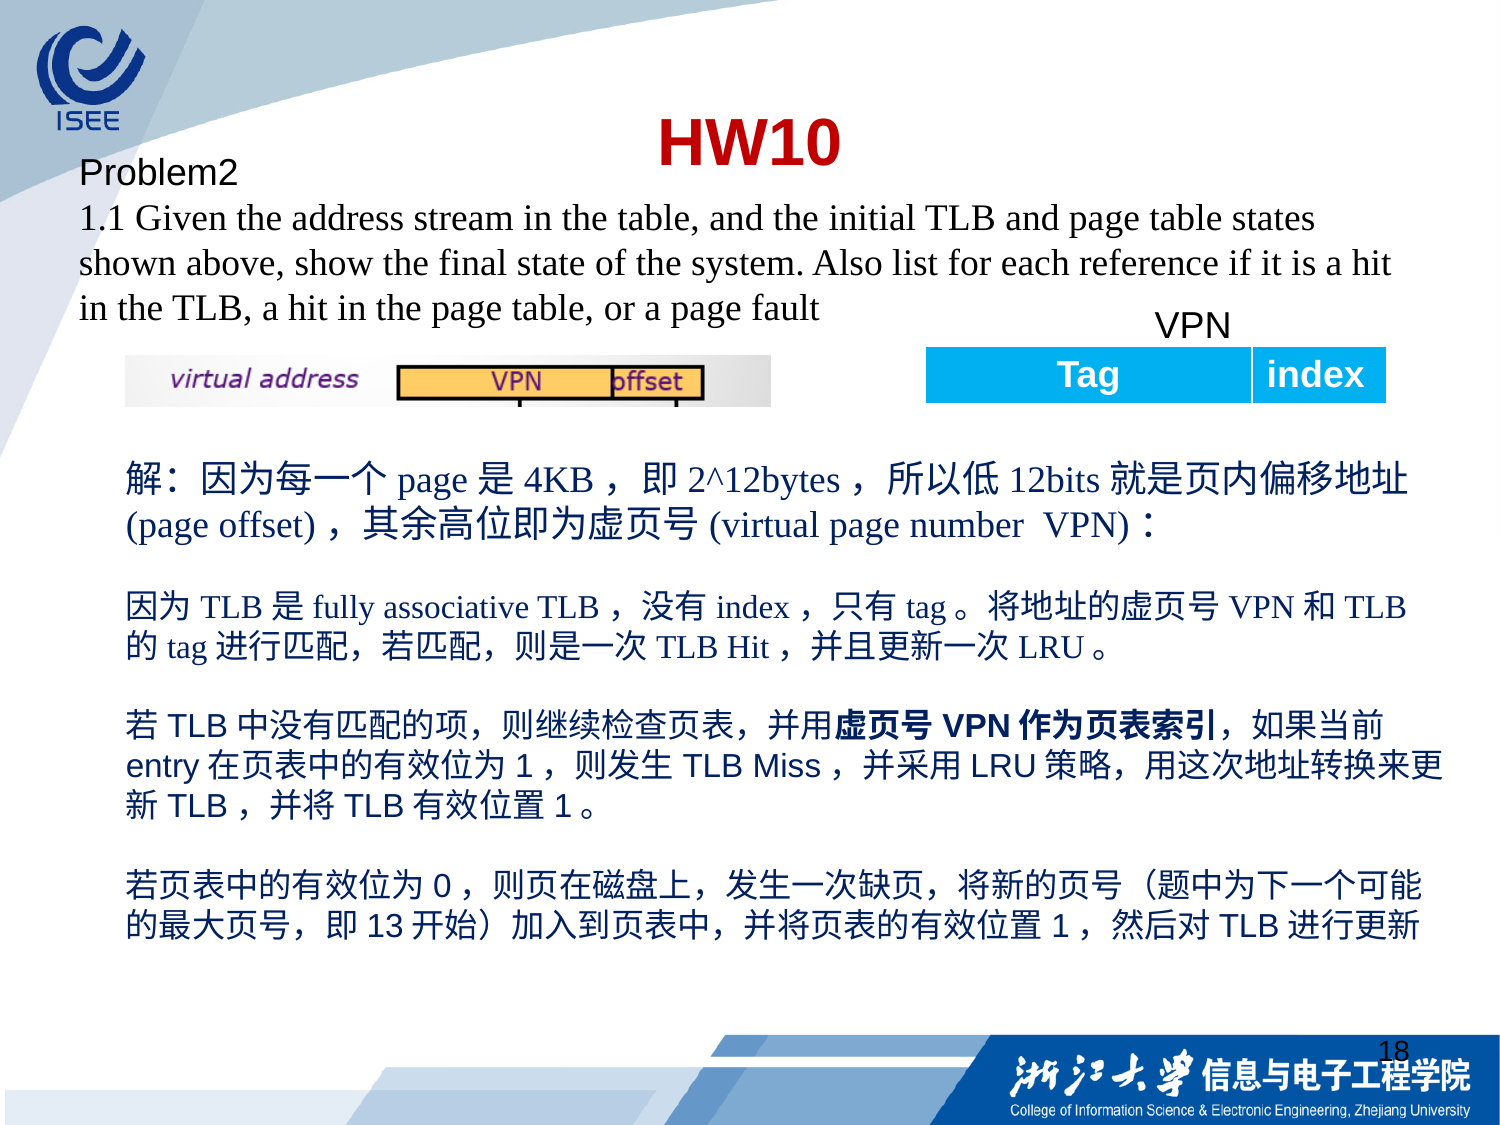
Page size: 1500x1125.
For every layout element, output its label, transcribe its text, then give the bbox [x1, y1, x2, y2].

picture [0, 1, 1500, 540]
table_header Tag [926, 347, 1251, 403]
title HW10 [75, 45, 1425, 140]
slide_number 18 [1074, 1024, 1426, 1103]
text_box Problem2 1.1 Given the address stream in the table, and the initial TLB and page table states shown above, show the final state of the system. Also list for each reference if it is a hit in the TLB, a hit in the page table, or a page fault [64, 140, 1436, 426]
text_box 解：因为每一个page是4KB，即2^12bytes，所以低12bits就是页内偏移地址(page offset)，其余高位即为虚页号(virtual page number VPN)： 因为TLB是fully associative TLB，没有index，只有tag。将地址的虚页号VPN和TLB的tag进行匹配，若匹配，则是一次TLB Hit，并且更新一次LRU。 若TLB中没有匹配的项，则继续检查页表，并用虚页号VPN作为页表索引，如果当前entry在页表中的有效位为1，则发生TLB Miss，并采用LRU策略，用这次地址转换来更新TLB，并将TLB有效位置1。 若页表中的有效位为0，则页在磁盘上，发生一次缺页，将新的页号（题中为下一个可能的最大页号，即13开始）加入到页表中，并将页表的有效位置1，然后对TLB进行更新 [111, 402, 1462, 987]
table_header index [1253, 347, 1386, 403]
text_box VPN [1139, 293, 1282, 345]
picture [5, 1034, 1500, 1125]
picture [125, 354, 772, 407]
